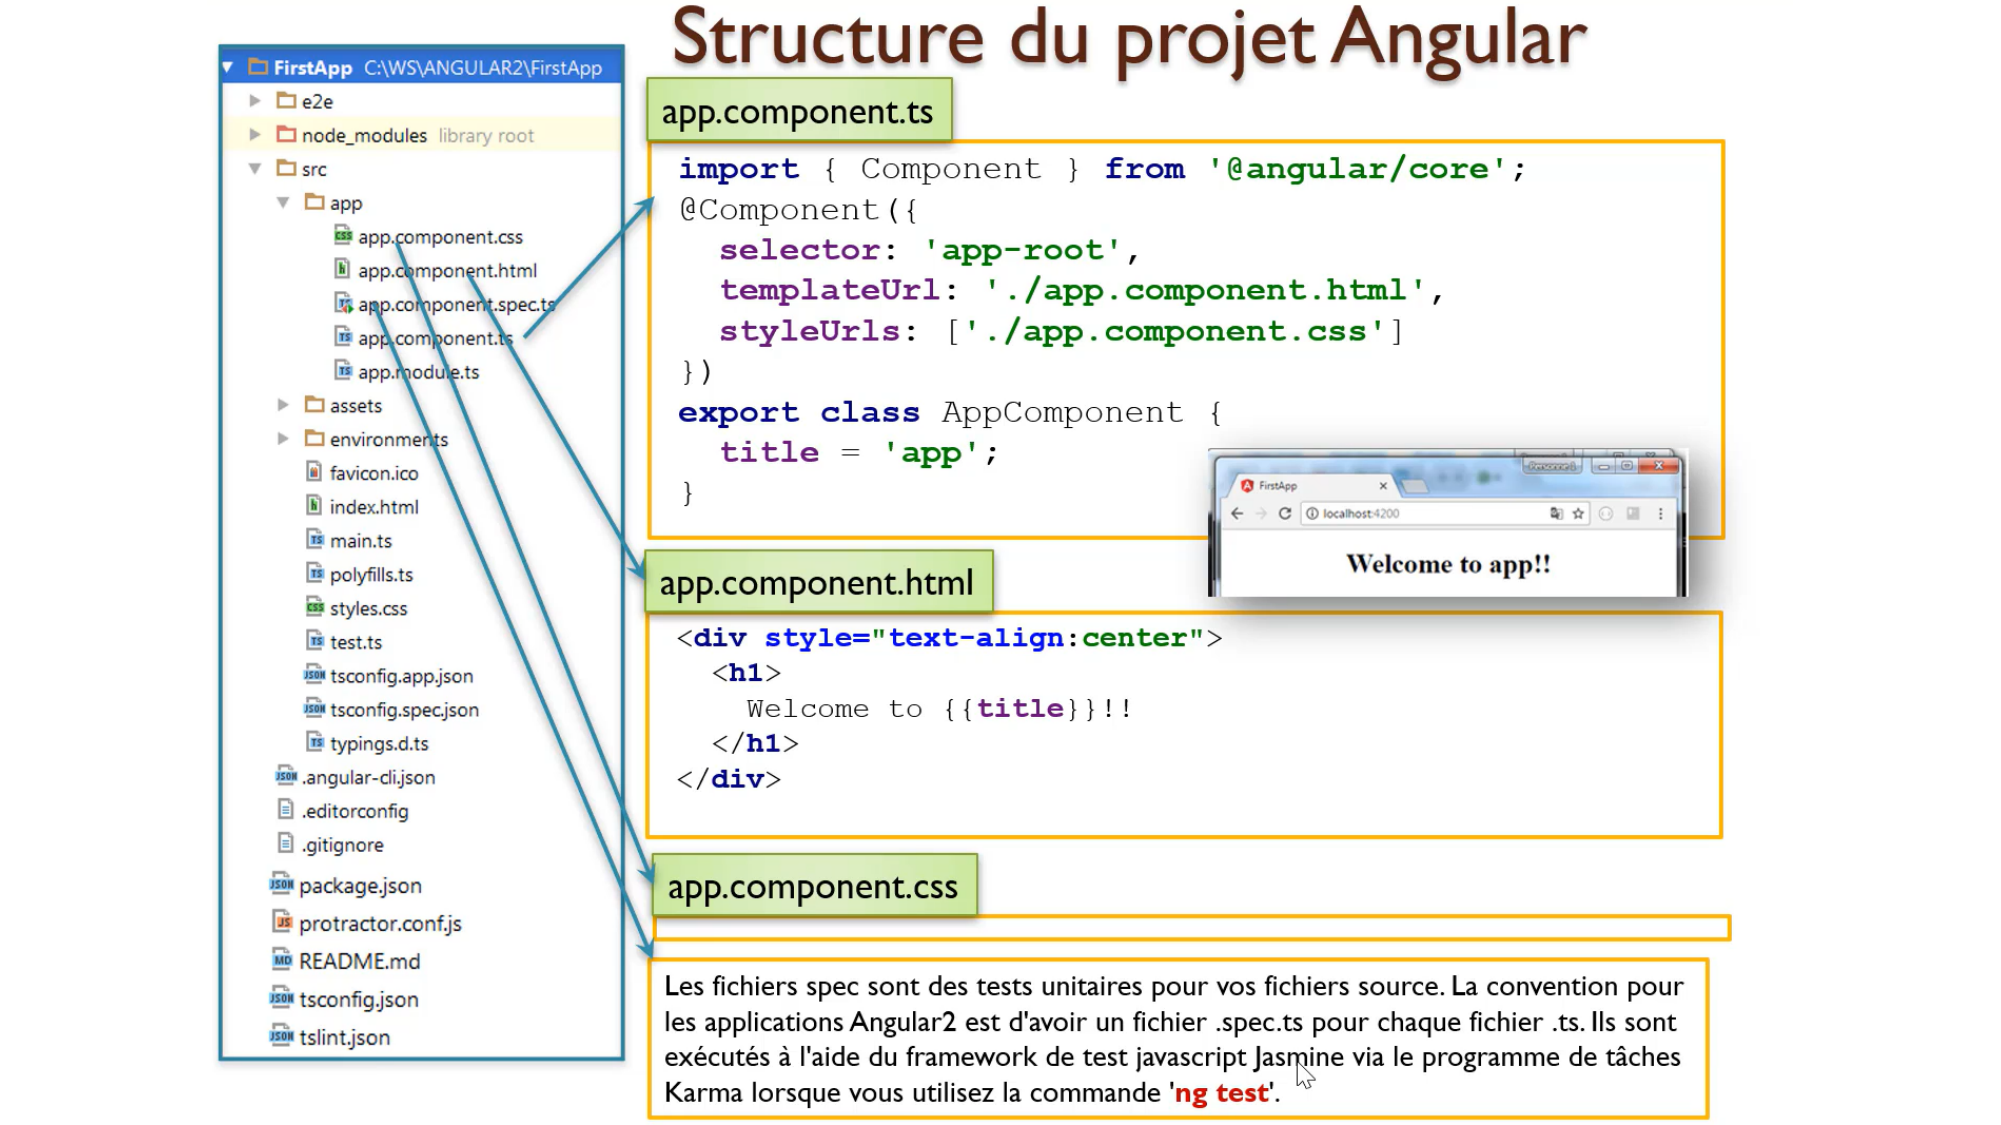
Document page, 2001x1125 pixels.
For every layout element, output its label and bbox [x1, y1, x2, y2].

picture [207, 0, 1793, 1125]
